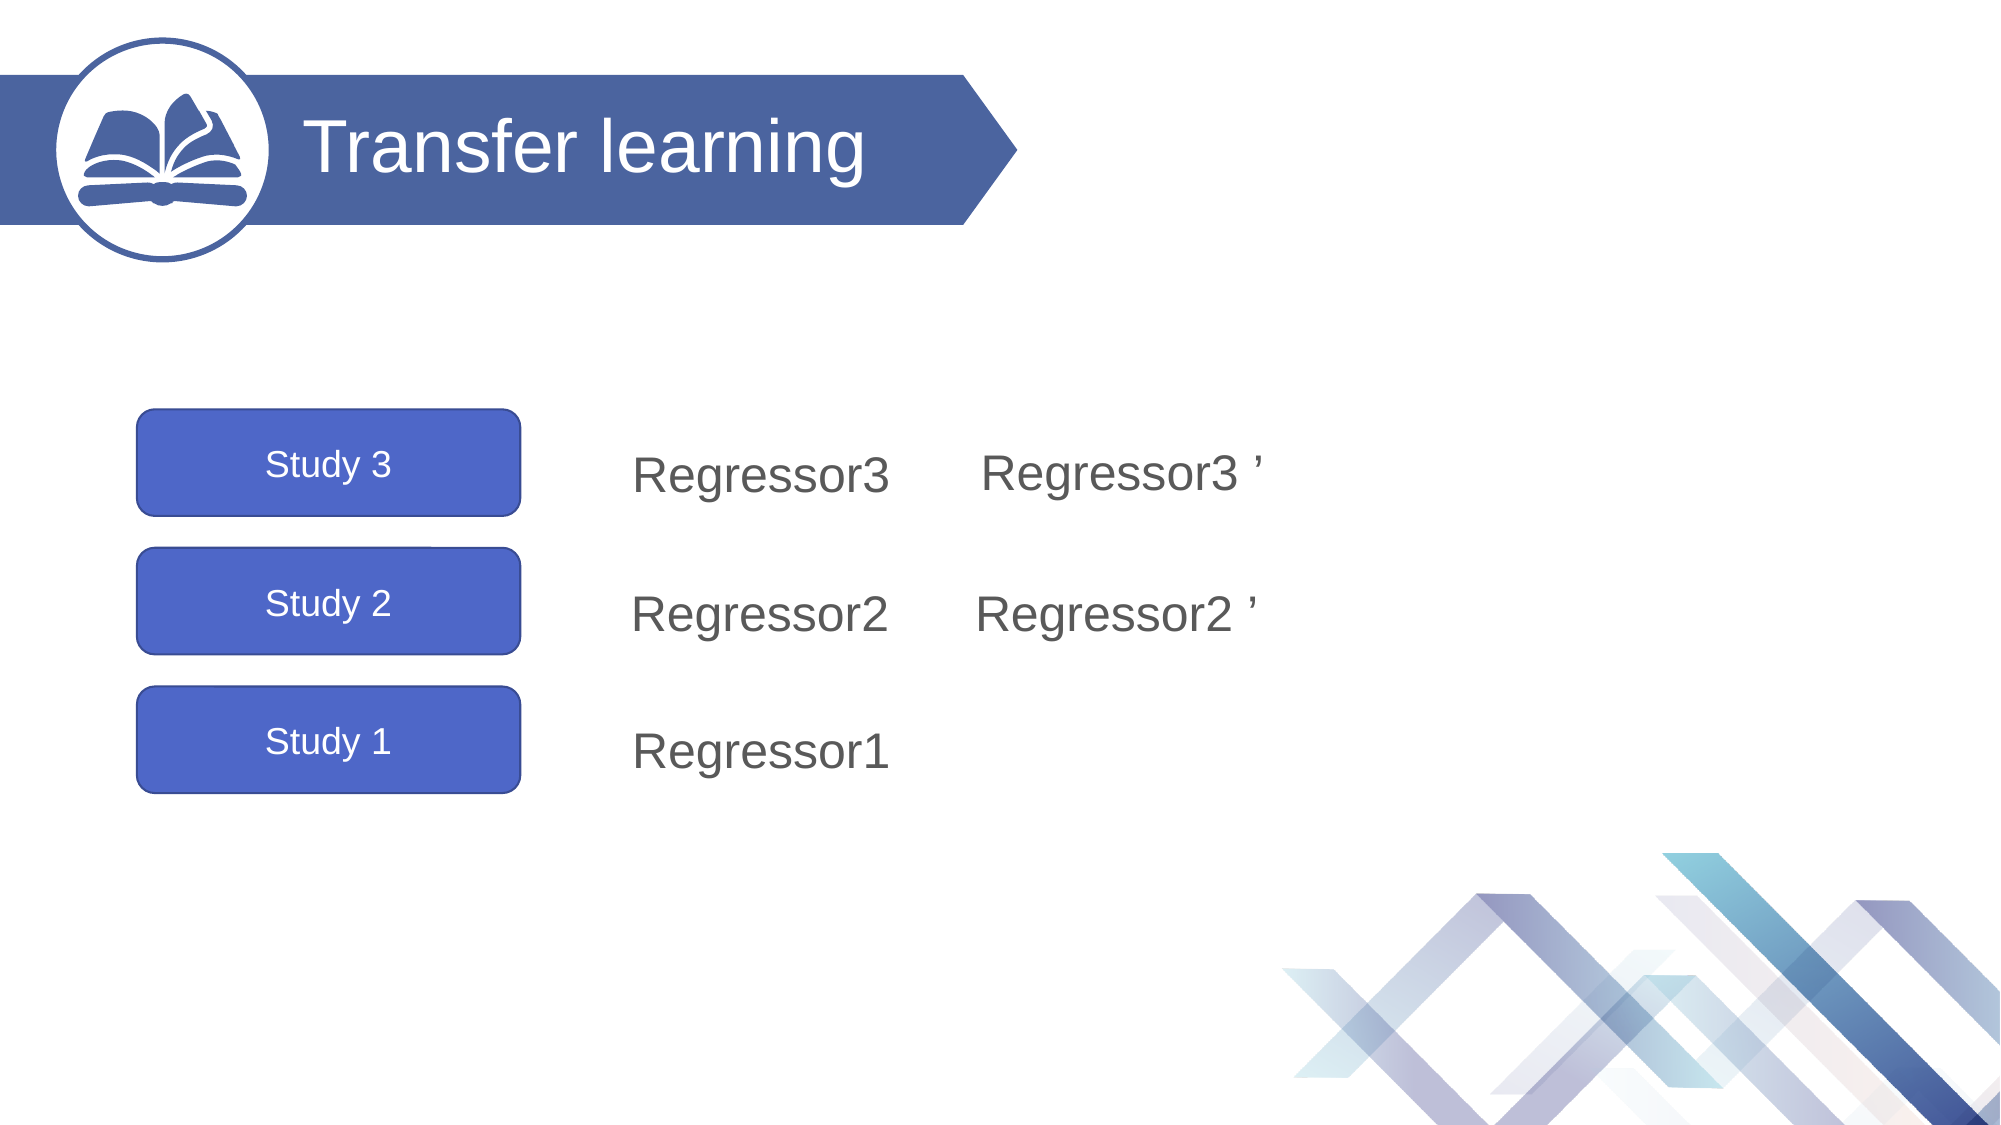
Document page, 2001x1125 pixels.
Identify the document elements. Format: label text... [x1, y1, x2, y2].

text_box Study 2 [135, 546, 522, 656]
text_box Study 3 [135, 408, 522, 517]
text_box [285, 350, 1429, 570]
text_box [243, 73, 1019, 229]
text_box Regressor2 ’ [960, 562, 1292, 650]
text_box Regressor3 [617, 423, 949, 511]
text_box Transfer learning [287, 90, 883, 196]
text_box [0, 73, 82, 226]
text_box Regressor3 ’ [965, 420, 1298, 508]
text_box Regressor1 [617, 699, 1038, 786]
picture [1037, 853, 2000, 1125]
text_box Regressor2 [616, 562, 948, 650]
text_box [77, 93, 247, 207]
text_box Study 1 [135, 685, 522, 795]
text_box [52, 39, 273, 261]
